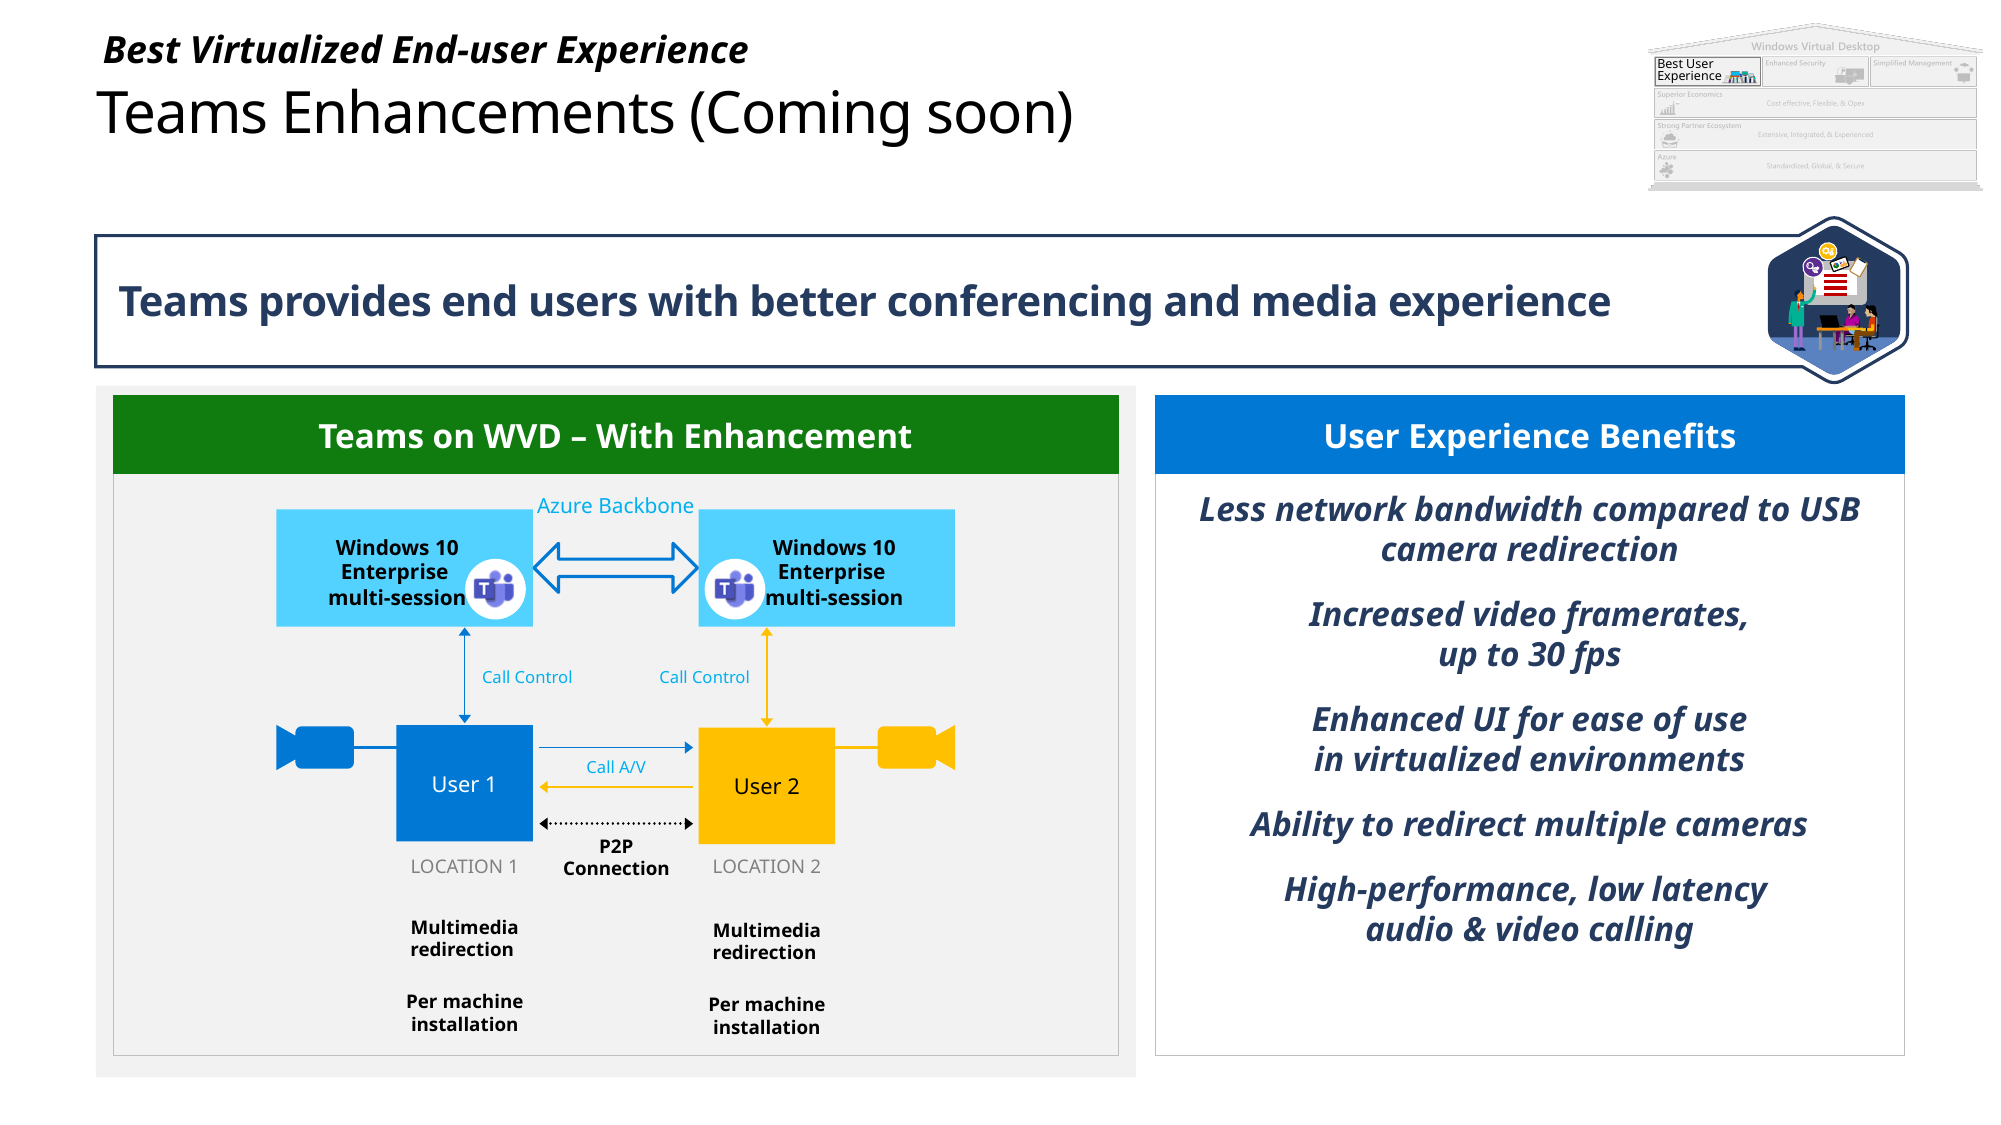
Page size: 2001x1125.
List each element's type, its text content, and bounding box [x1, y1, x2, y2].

text_box Teams on WVD – With Enhancement [113, 395, 1119, 474]
text_box [95, 385, 1137, 1078]
text_box User Experience Benefits [1155, 395, 1905, 474]
text_box Teams provides end users with better conferencing and media experience [95, 234, 1767, 368]
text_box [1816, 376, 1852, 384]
title Teams Enhancements (Coming soon) [96, 75, 1629, 146]
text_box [1767, 224, 1901, 376]
text_box Less network bandwidth compared to USB camera redirection Increased video framerates, up to 30 fps Enhanced UI for ease of use in virtualized environments Ability to redirect multiple cameras High-performance, low latency audio & video calling [1155, 474, 1905, 1057]
text_box Best Virtualized End-user Experience [88, 18, 765, 79]
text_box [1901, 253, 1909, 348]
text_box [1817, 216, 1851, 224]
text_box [1648, 23, 1983, 191]
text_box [276, 490, 956, 1048]
text_box [112, 395, 1119, 1057]
